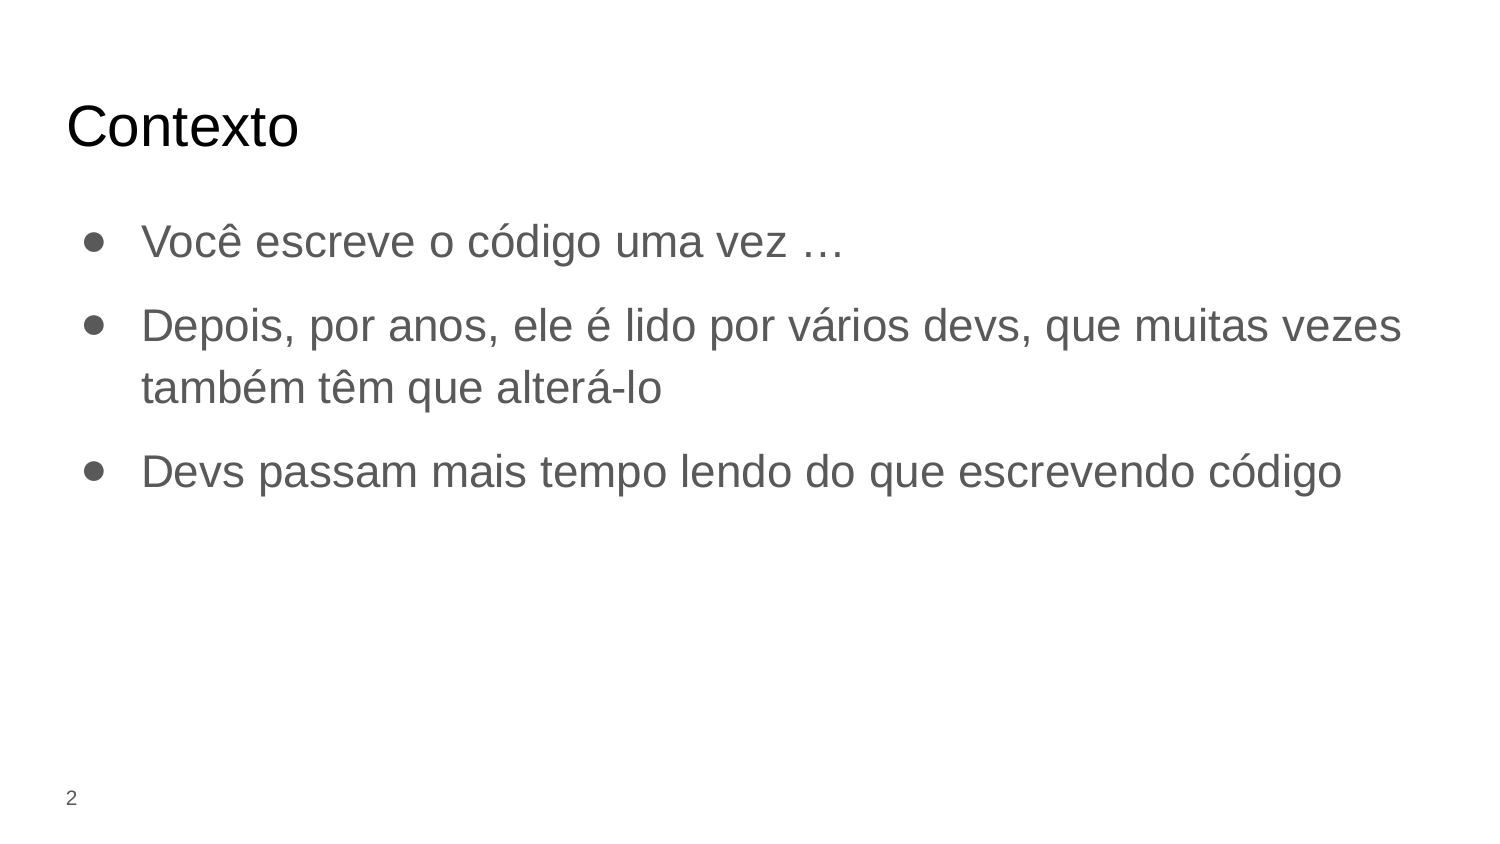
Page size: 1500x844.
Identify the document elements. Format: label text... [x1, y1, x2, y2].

title Contexto [51, 72, 1449, 167]
text_box Você escreve o código uma vez … Depois, por anos, ele é lido por vários devs, que muitas vezes também têm que alterá-lo Devs passam mais tempo lendo do que escrevendo código [51, 188, 1449, 750]
slide_number ‹#› [2, 764, 93, 830]
